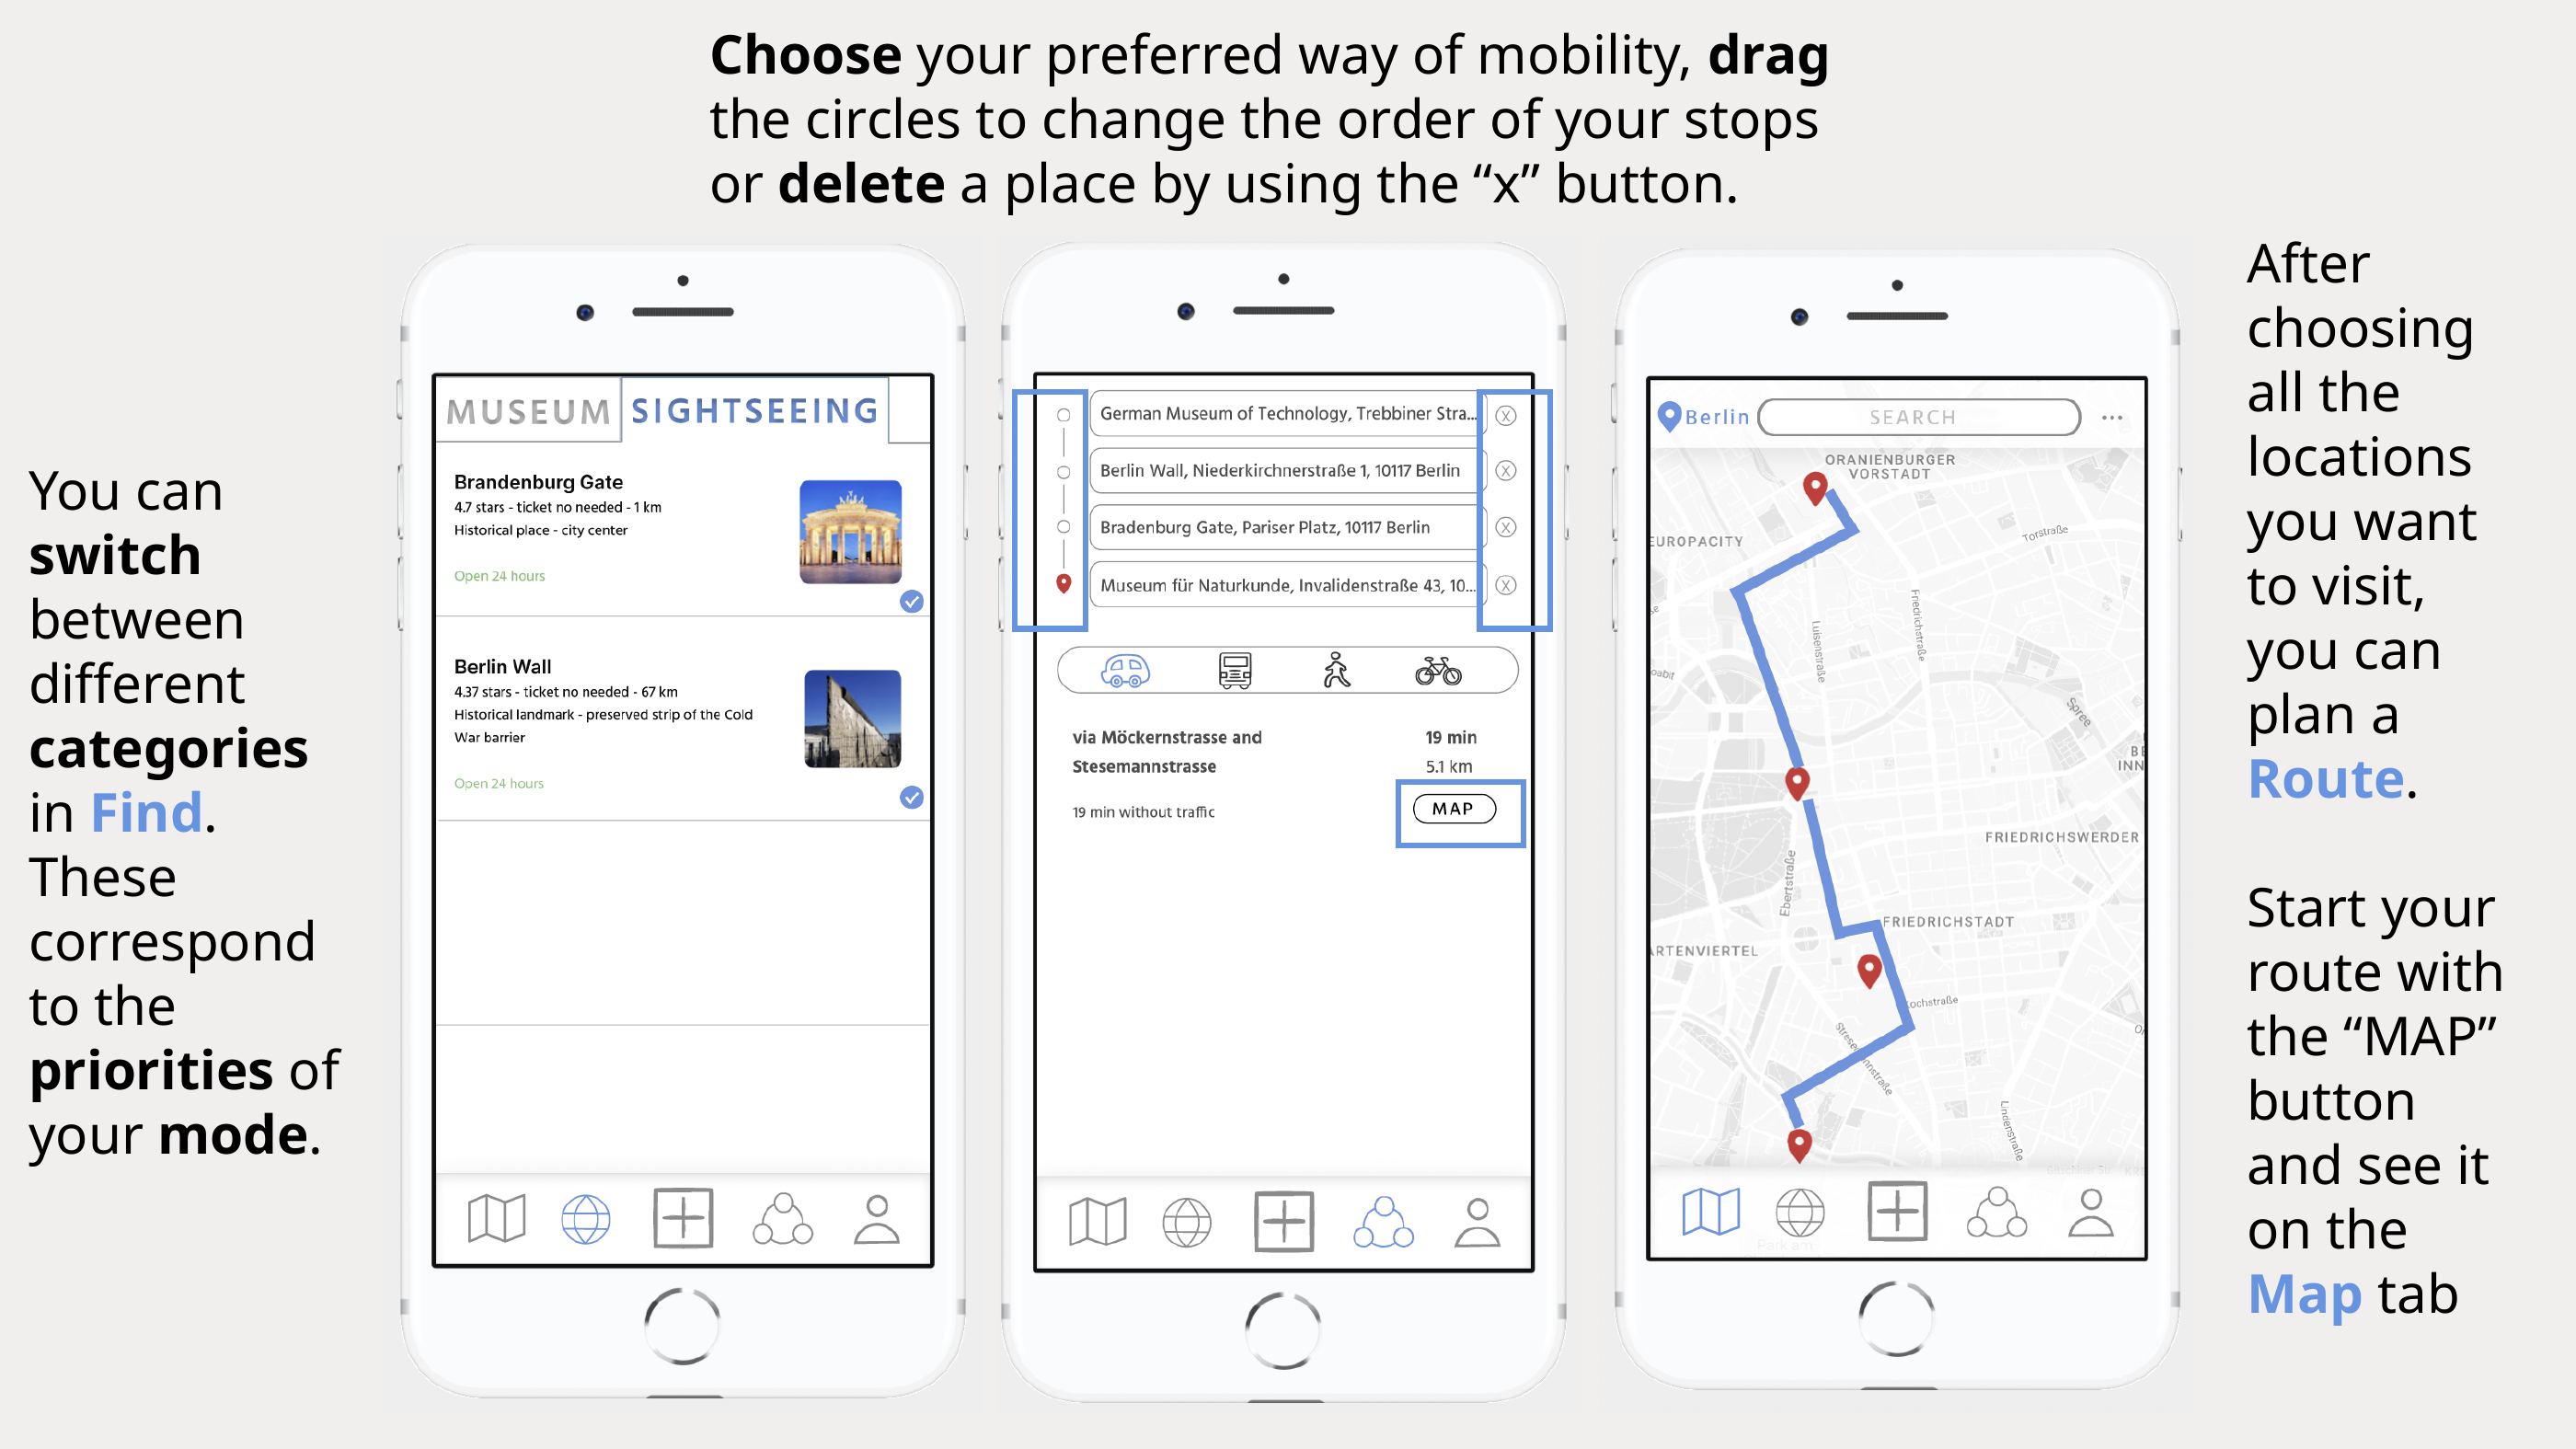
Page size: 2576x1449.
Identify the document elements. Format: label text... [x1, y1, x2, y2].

text_box You can switch between different categories in Find. These correspond to the priorities of your mode. [15, 450, 382, 1172]
text_box Choose your preferred way of mobility, drag the circles to change the order of your stops or delete a place by using the “x” button. [696, 13, 1880, 221]
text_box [382, 235, 2194, 1414]
text_box After choosing all the locations you want to visit, you can plan a Route. Start your route with the “MAP” button and see it on the Map tab [2233, 222, 2528, 1331]
